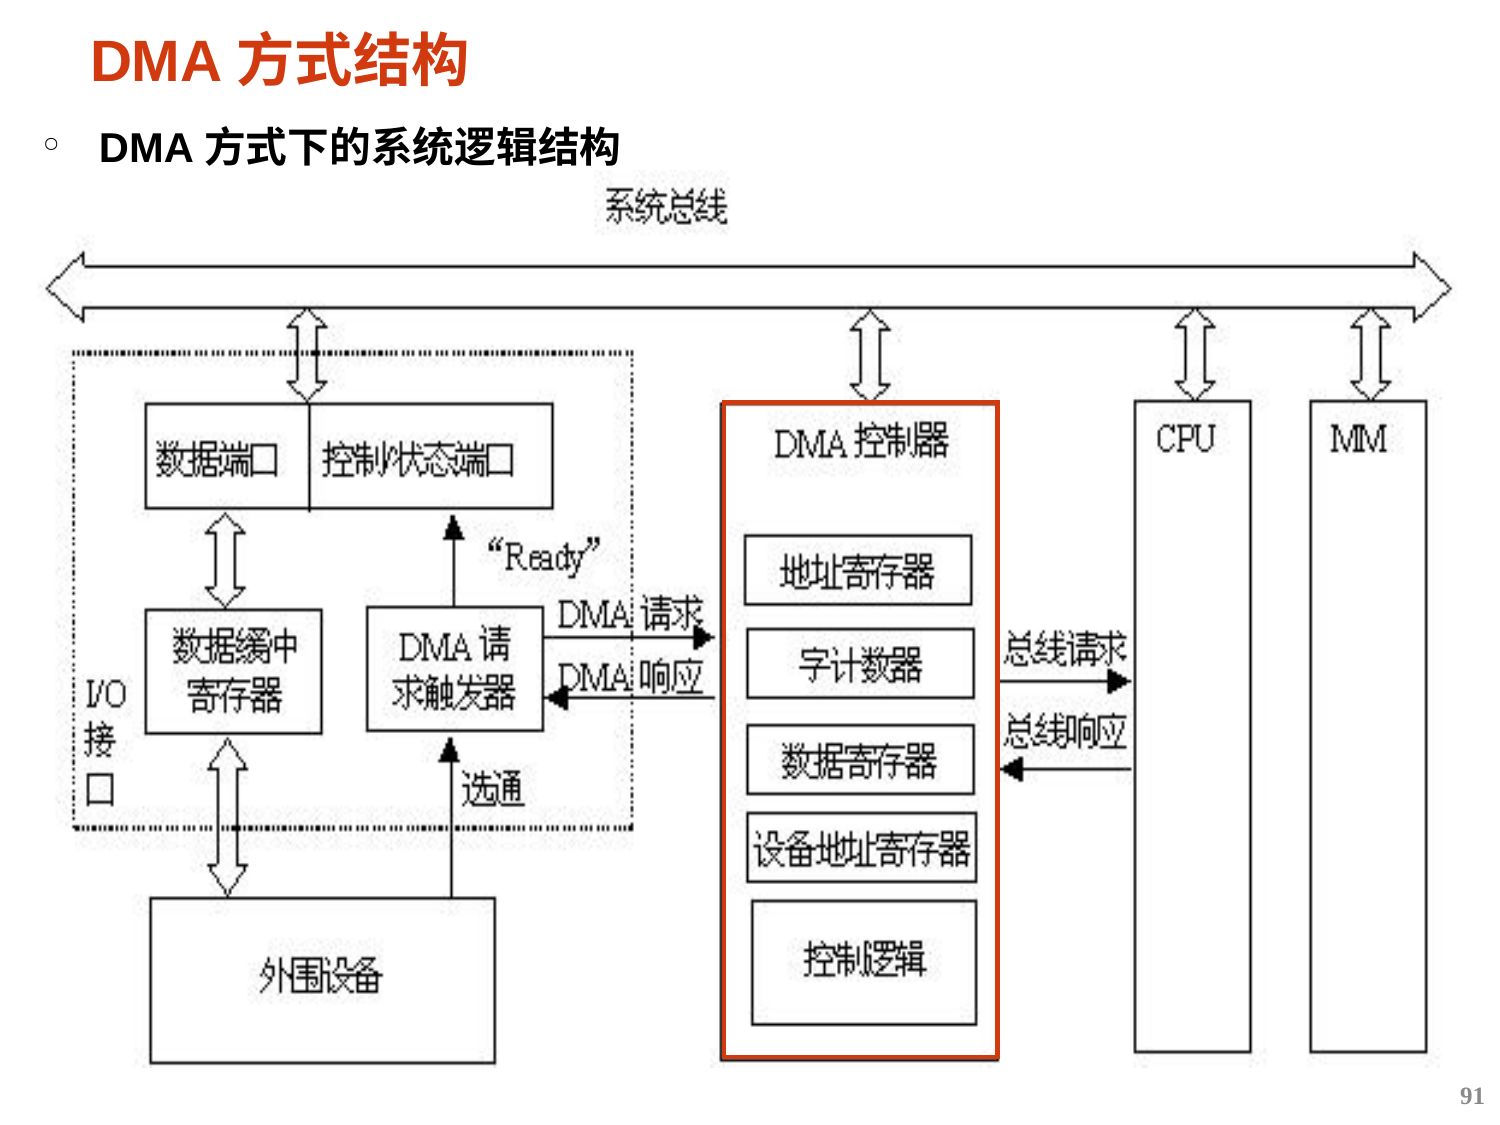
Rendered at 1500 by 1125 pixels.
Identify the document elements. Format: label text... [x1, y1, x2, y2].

list DMA方式下的系统逻辑结构 [32, 122, 1461, 176]
picture [37, 169, 1457, 1068]
title DMA方式结构 [79, 28, 1419, 98]
slide_number 91 [1162, 1064, 1500, 1125]
